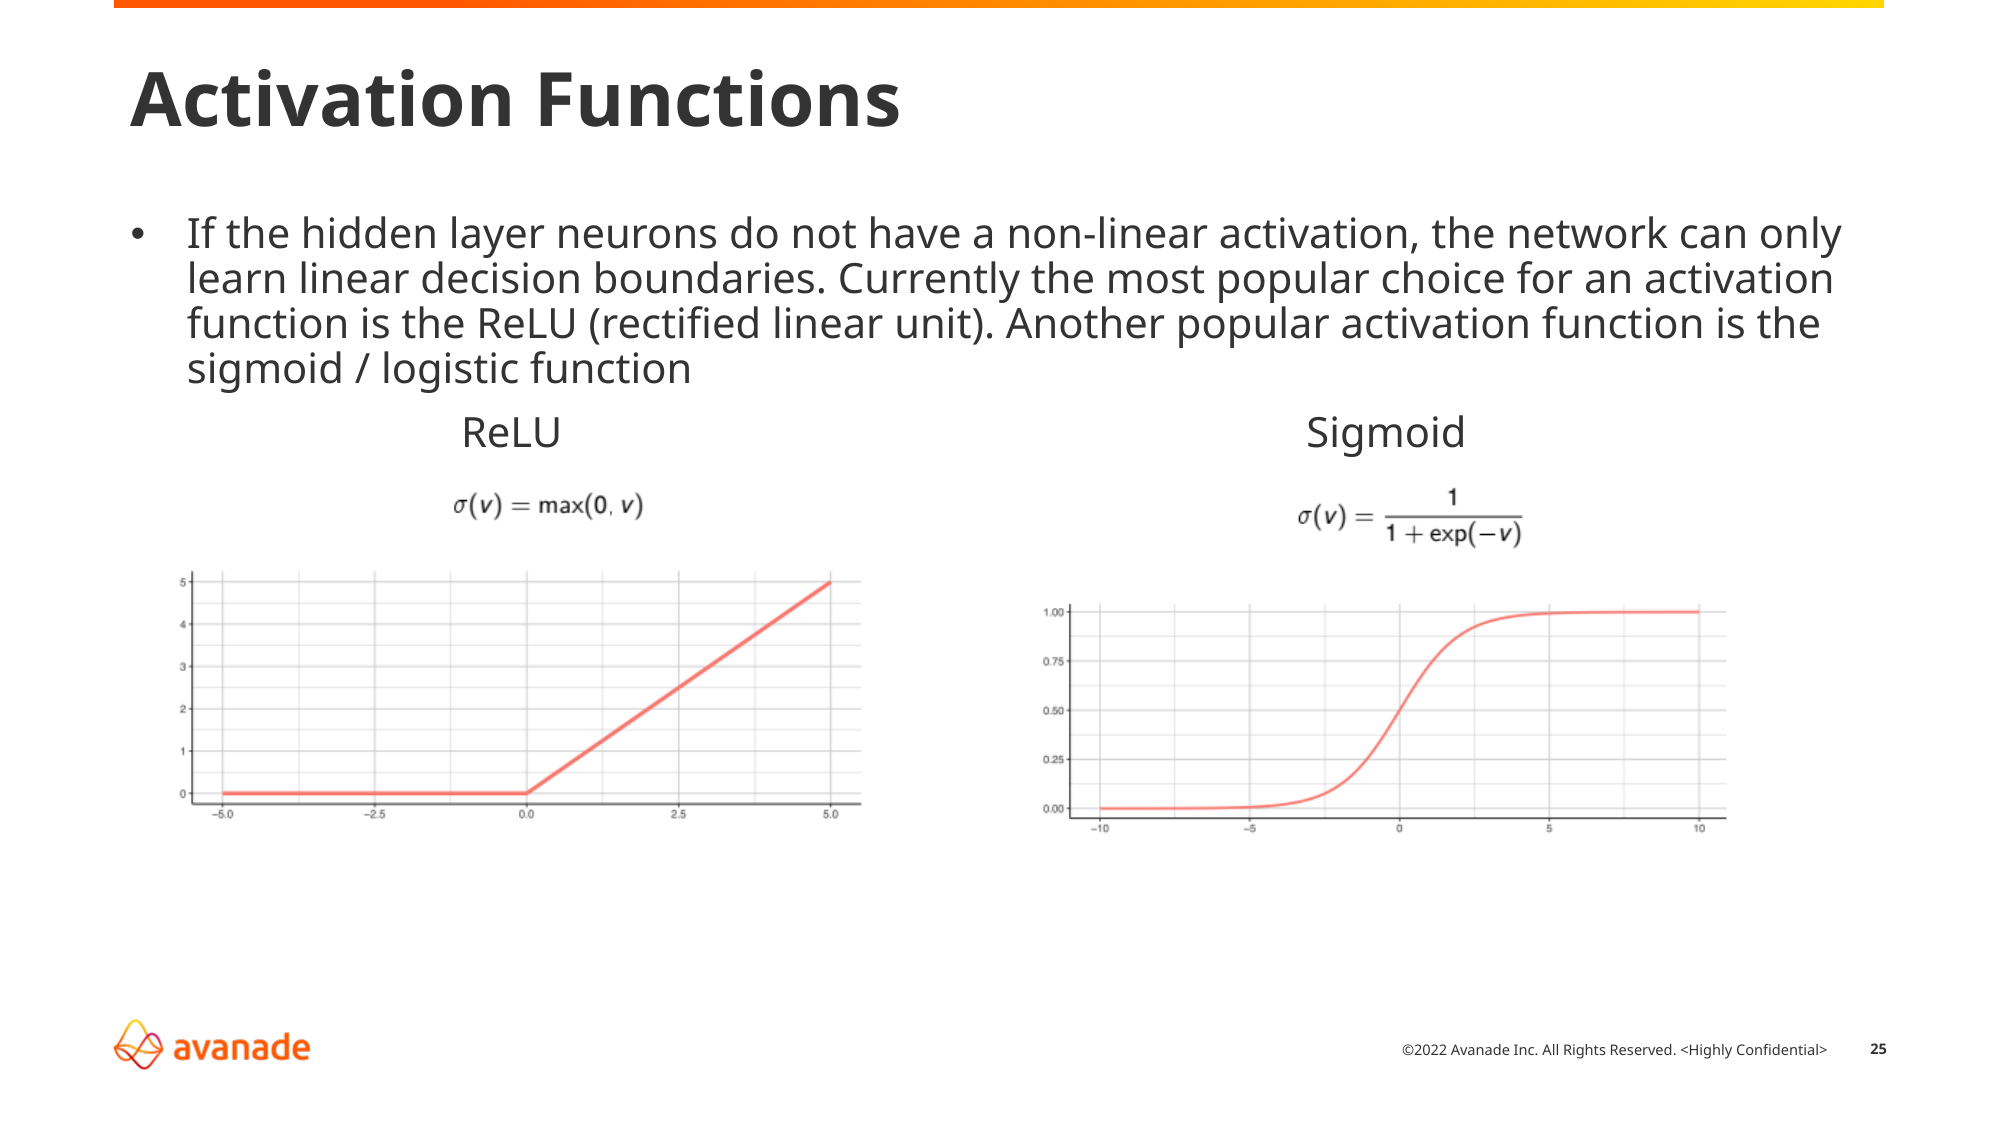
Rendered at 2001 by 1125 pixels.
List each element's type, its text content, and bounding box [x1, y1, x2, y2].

picture [93, 999, 339, 1090]
title Activation Functions [115, 54, 1885, 205]
text_box ReLU [176, 403, 848, 474]
text_box Sigmoid [1050, 403, 1723, 474]
list If the hidden layer neurons do not have a non-linear activation, the network can only learn linear decision boundaries. Currently the most popular choice for an activation function is the ReLU (rectified linear unit). Another popular activation function is the sigmoid / logistic function [115, 205, 1885, 920]
picture [1022, 481, 1751, 875]
picture [154, 487, 882, 836]
